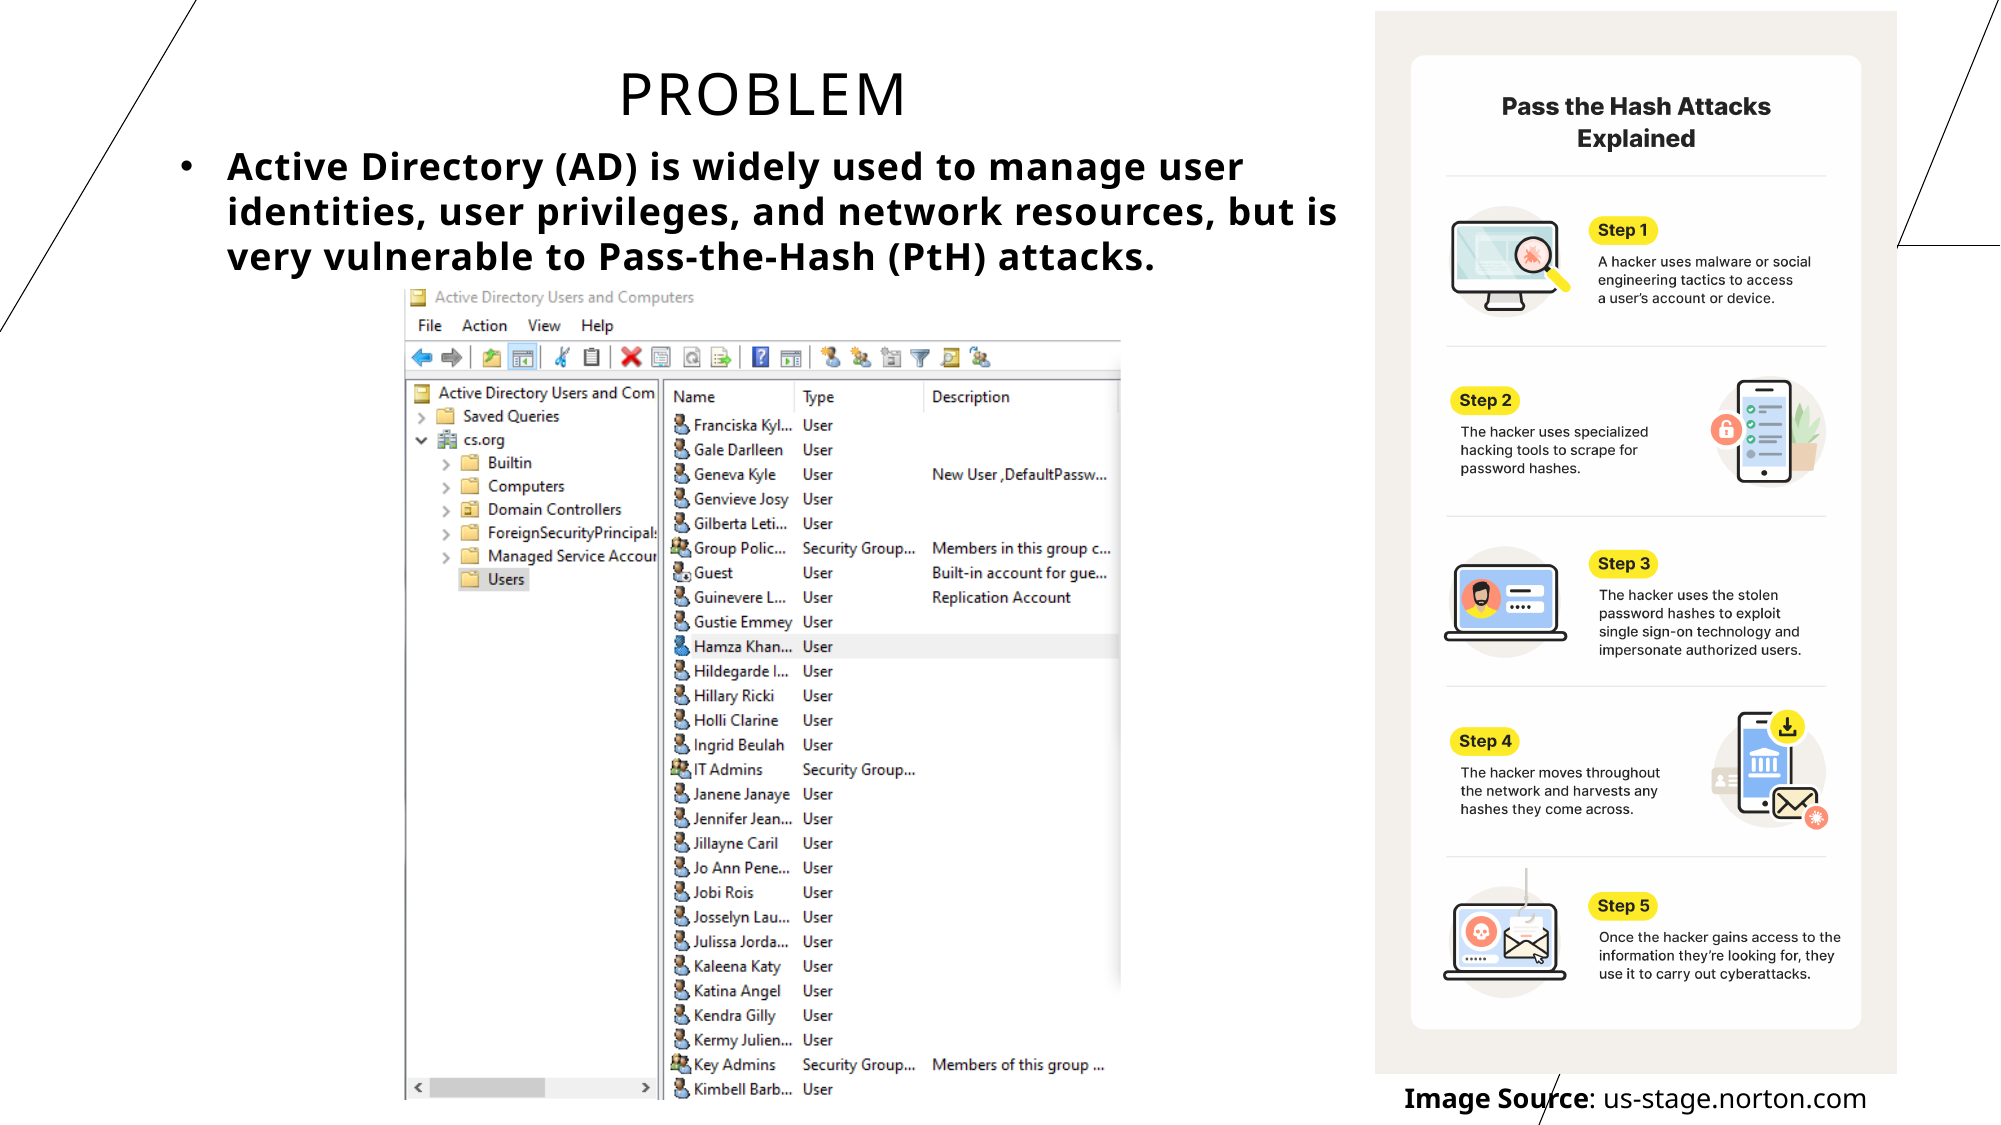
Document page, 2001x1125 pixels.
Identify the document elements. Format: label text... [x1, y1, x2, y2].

picture [1375, 11, 1897, 1074]
list Active Directory (AD) is widely used to manage user identities, user privileges, and network resources, but is very vulnerable to Pass-the-Hash (PtH) attacks. [165, 136, 1361, 695]
picture [404, 289, 1121, 1100]
text_box Problem [165, 44, 1361, 136]
text_box Image Source: us-stage.norton.com [1135, 1073, 2000, 1122]
